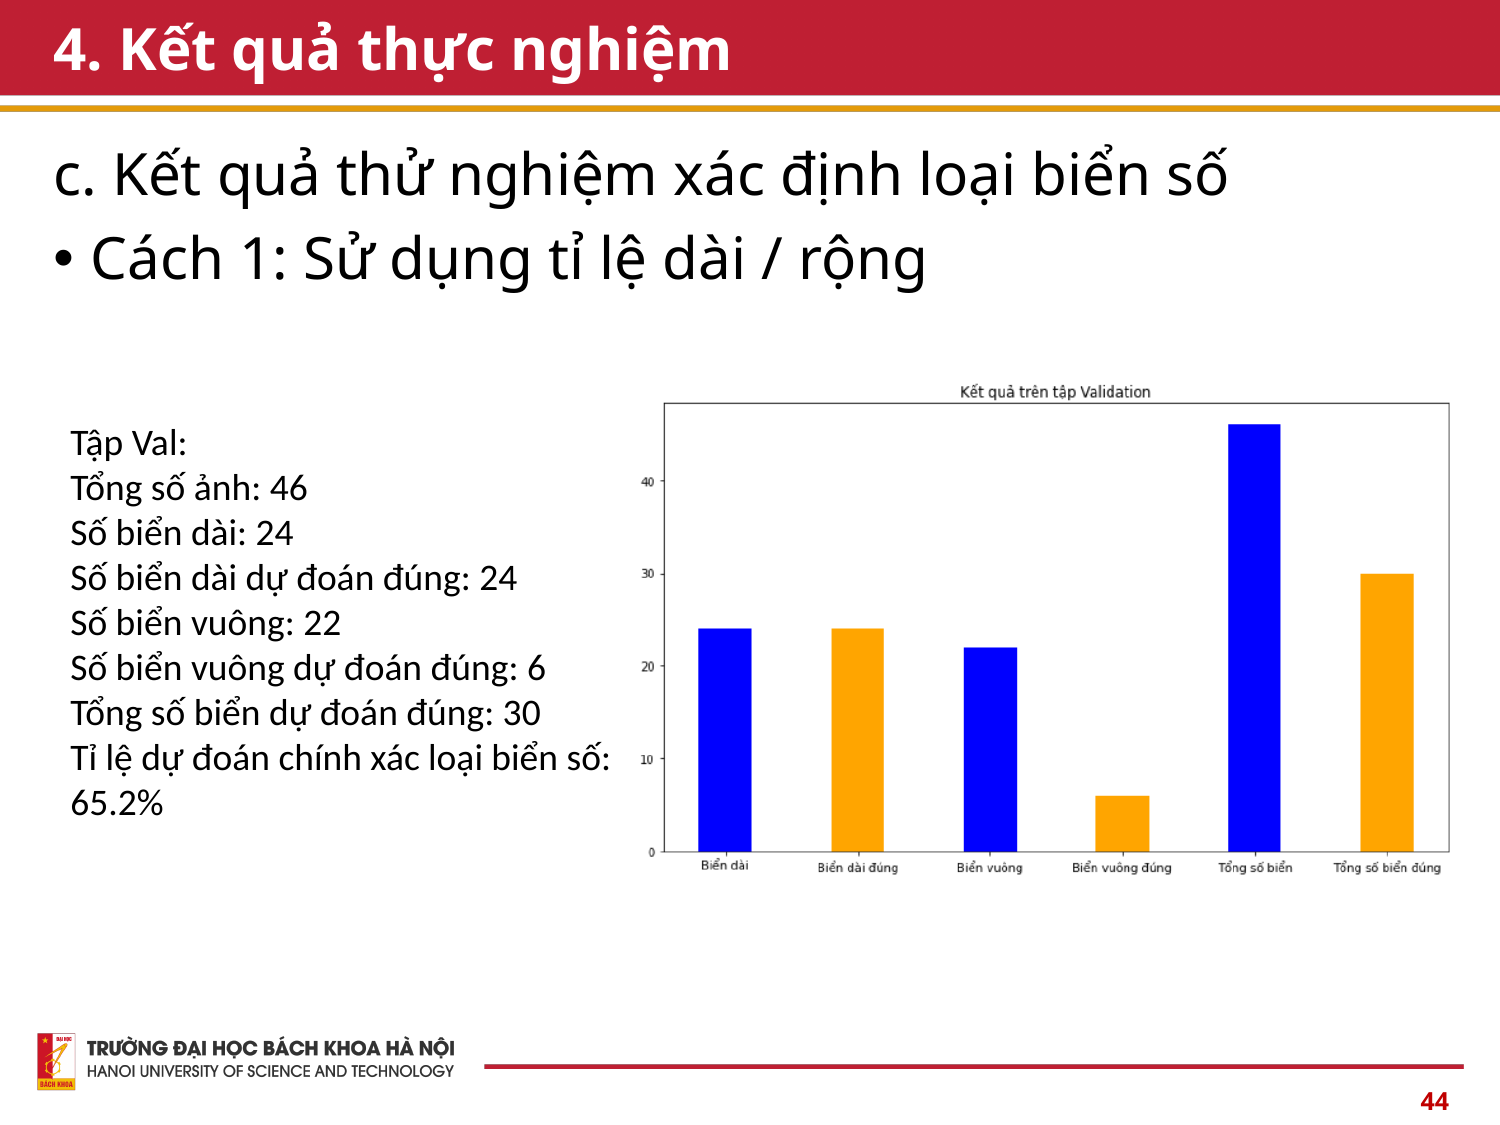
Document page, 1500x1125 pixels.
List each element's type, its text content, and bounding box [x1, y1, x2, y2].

text_box c. Kết quả thử nghiệm xác định loại biển số Cách 1: Sử dụng tỉ lệ dài / rộng [38, 138, 1462, 1008]
text_box Tập Val: Tổng số ảnh: 46 Số biển dài: 24 Số biển dài dự đoán đúng: 24 Số biển vuông: 22 Số biển vuông dự đoán đúng: 6 Tổng số biển dự đoán đúng: 30 Tỉ lệ dự đoán chính xác loại biển số: 65.2% [55, 410, 629, 830]
text_box <number> [1126, 1078, 1464, 1125]
picture [0, 0, 1500, 1125]
text_box 4. Kết quả thực nghiệm [38, 12, 1462, 87]
